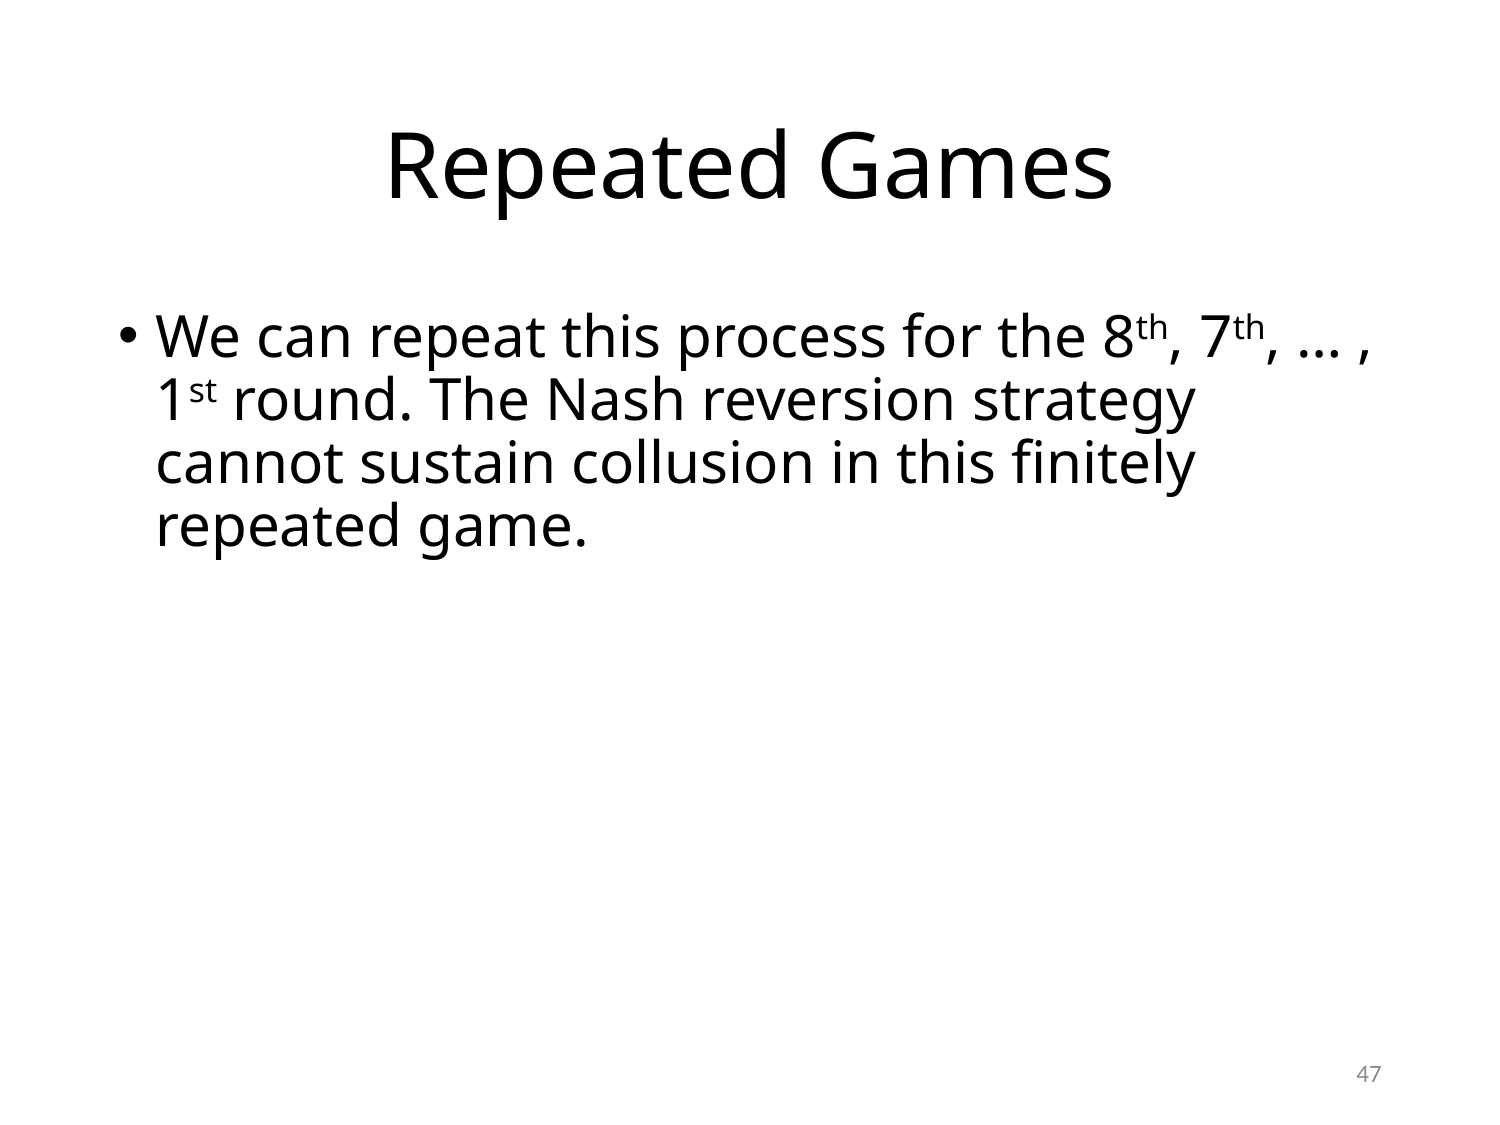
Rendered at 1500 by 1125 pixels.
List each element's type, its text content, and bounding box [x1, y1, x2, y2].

list We can repeat this process for the 8th, 7th, … , 1st round. The Nash reversion strategy cannot sustain collusion in this finitely repeated game. [103, 299, 1397, 1014]
slide_number 47 [1059, 1042, 1397, 1103]
title Repeated Games [103, 59, 1397, 278]
